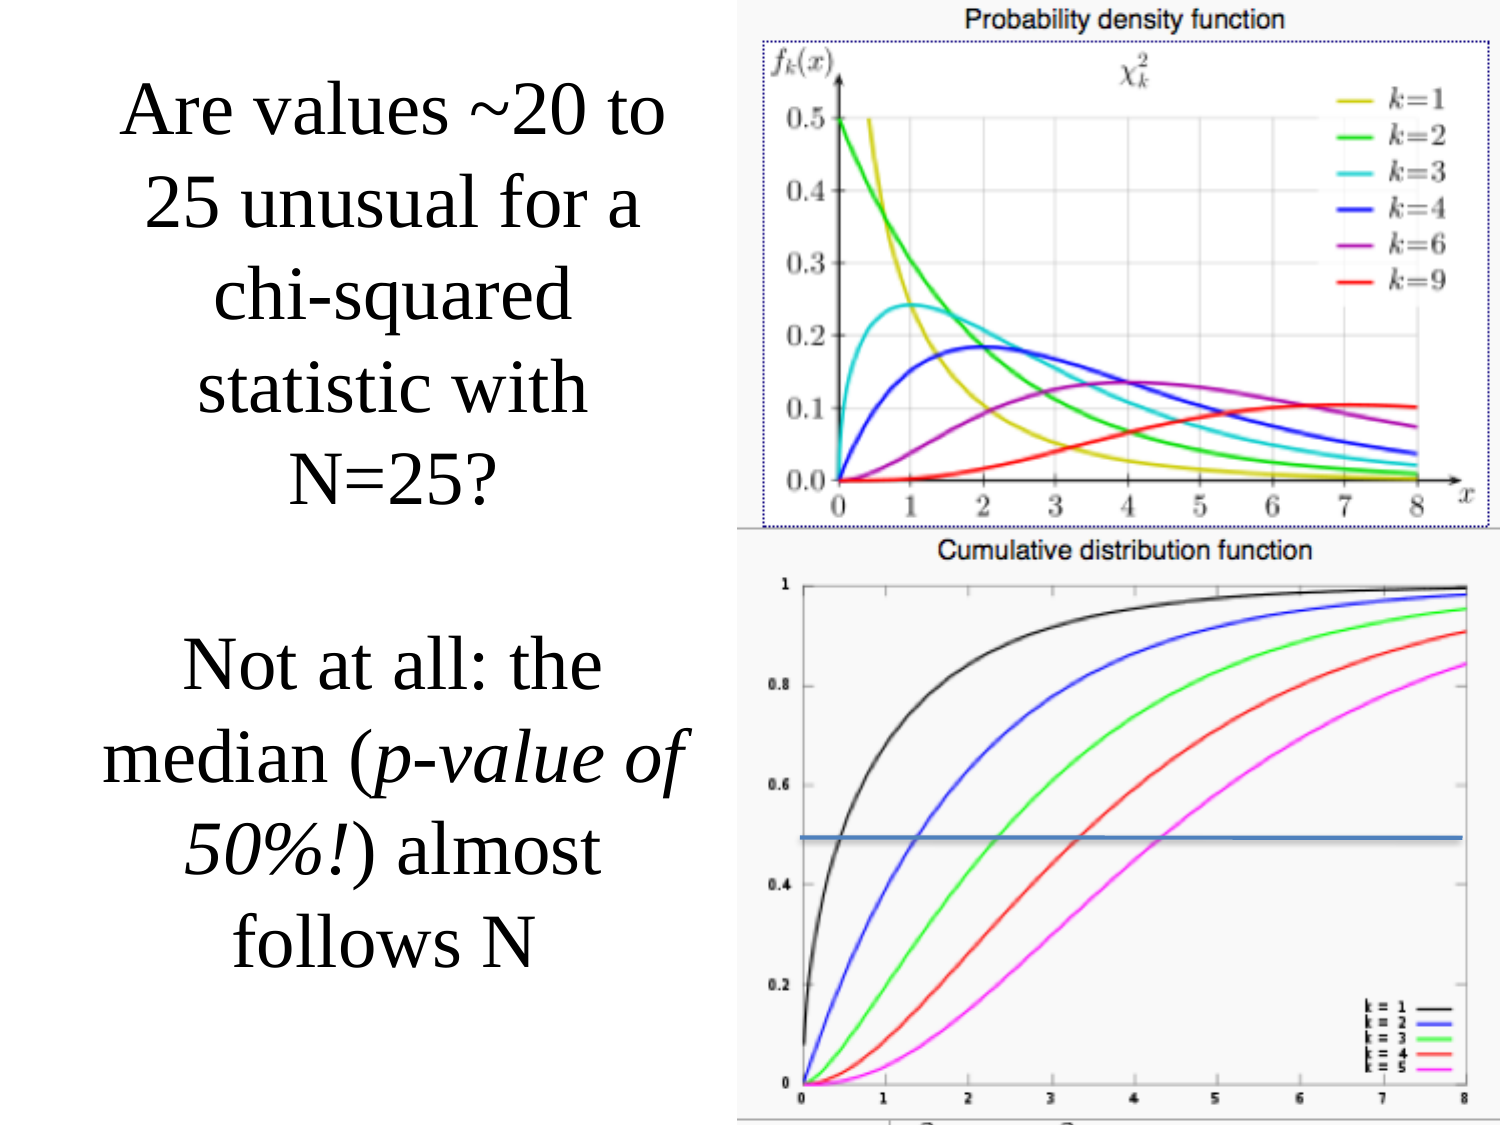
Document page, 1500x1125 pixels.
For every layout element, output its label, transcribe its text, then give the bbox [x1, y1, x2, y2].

picture [737, 0, 1500, 1125]
title Are values ~20 to 25 unusual for a chi-squared statistic with N=25? Not at all: the median (p-value of 50%!) almost follows N [75, 45, 713, 1088]
